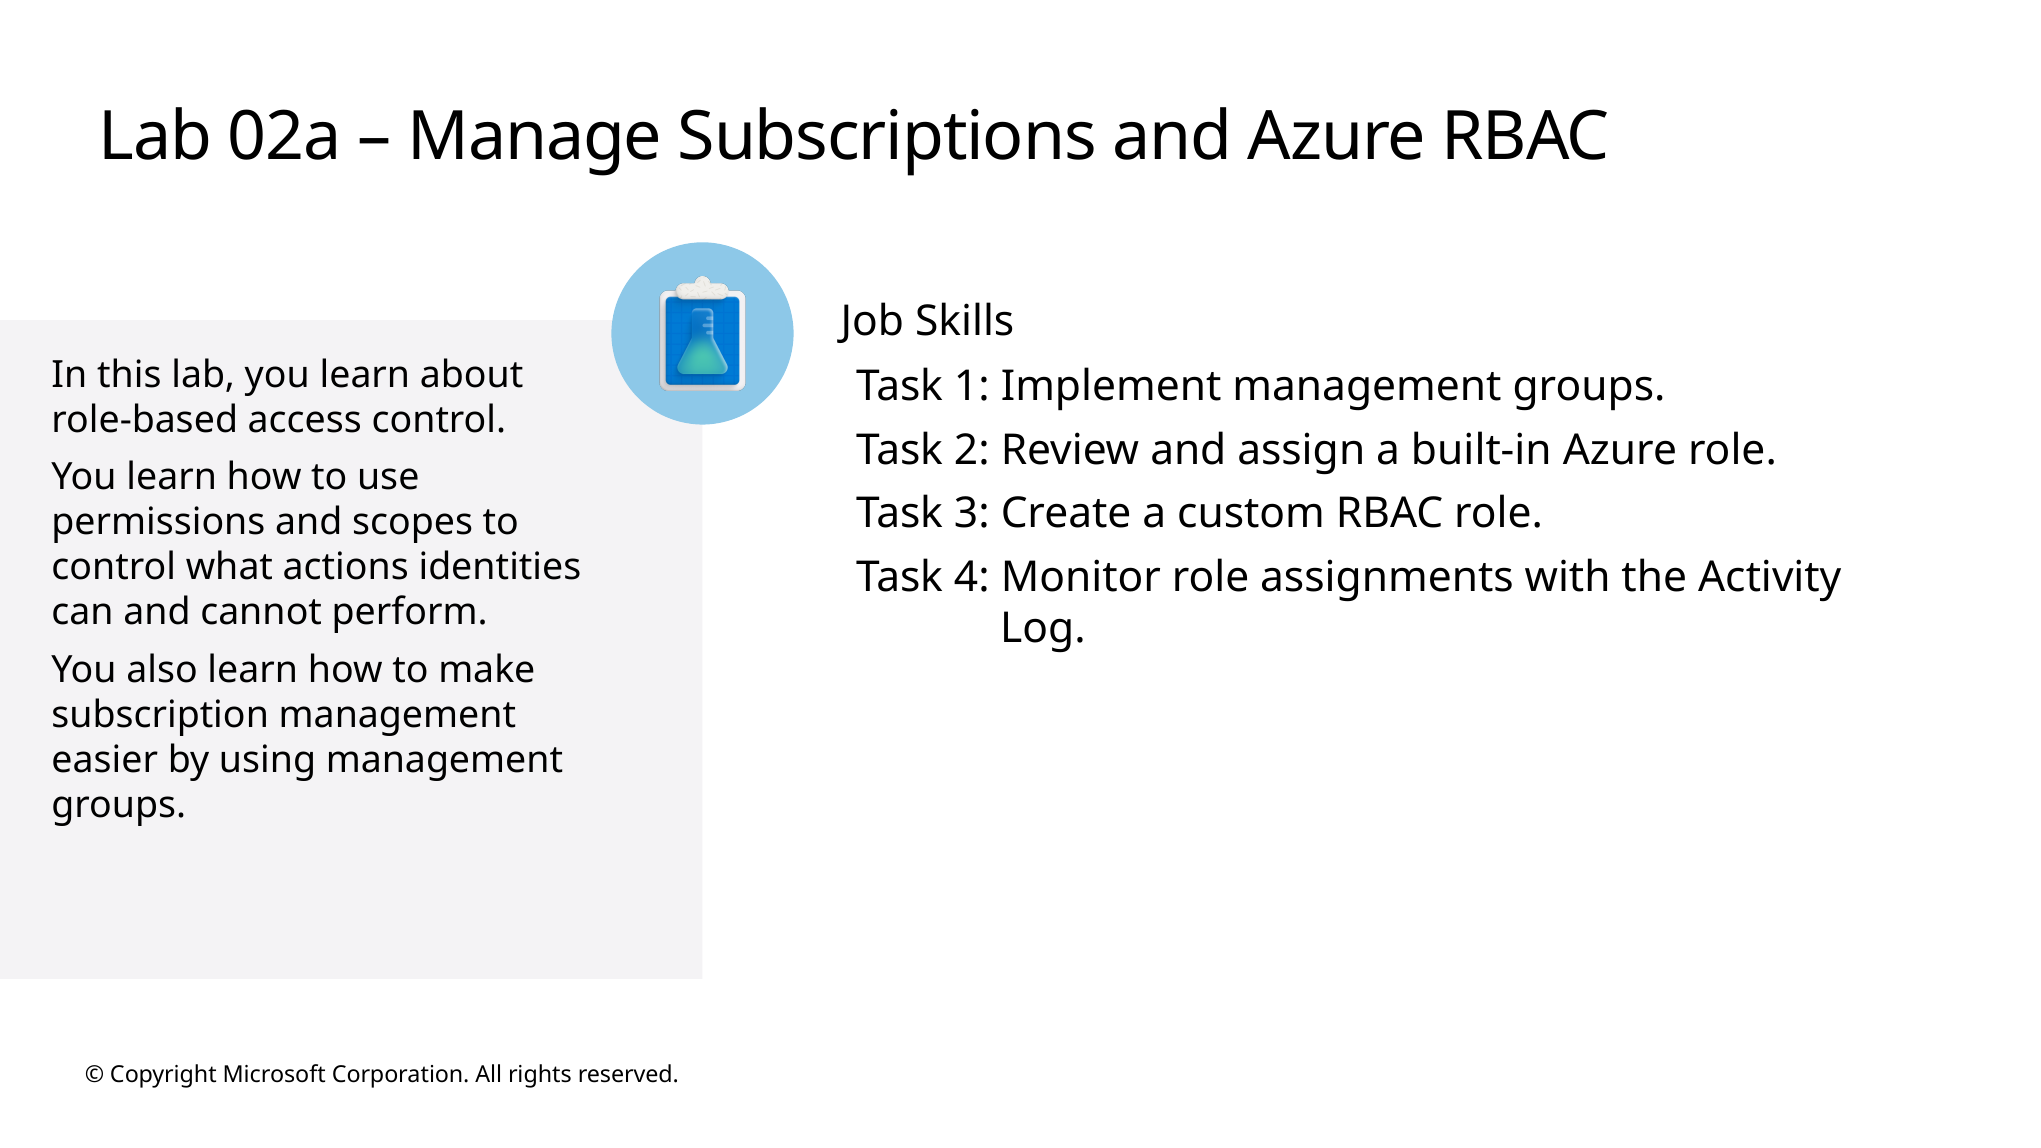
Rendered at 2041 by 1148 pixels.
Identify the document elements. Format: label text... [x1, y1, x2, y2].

text_box Job Skills [825, 285, 1846, 351]
title Lab 02a – Manage Subscriptions and Azure RBAC [98, 86, 2019, 169]
text_box In this lab, you learn about role-based access control. You learn how to use permissions and scopes to control what actions identities can and cannot perform. You also learn how to make subscription management easier by using management groups. [51, 349, 607, 826]
picture [645, 276, 760, 391]
text_box Task 1: Implement management groups. Task 2: Review and assign a built-in Azure role. Task 3: Create a custom RBAC role. Task 4: Monitor role assignments with the Activity Log. [826, 335, 1944, 749]
